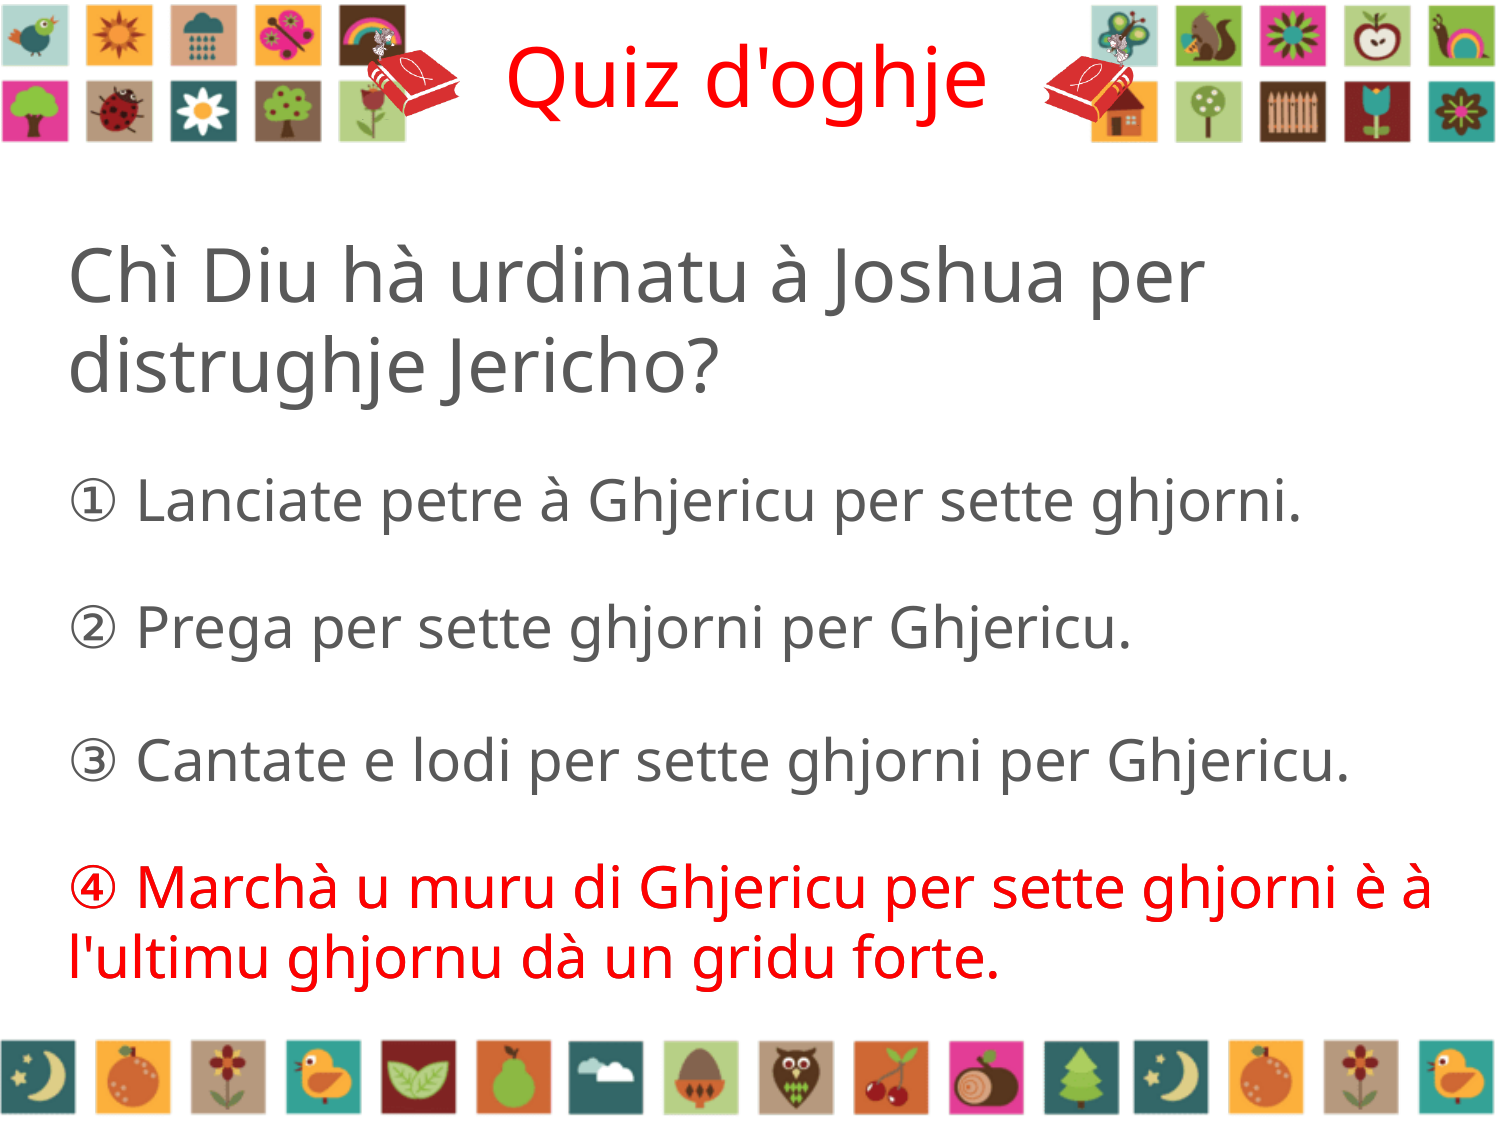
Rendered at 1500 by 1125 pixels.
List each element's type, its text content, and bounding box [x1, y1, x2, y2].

text_box ② Prega per sette ghjorni per Ghjericu. [53, 582, 1436, 668]
text_box ① Lanciate petre à Ghjericu per sette ghjorni. [53, 456, 1436, 541]
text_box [0, 1028, 1500, 1118]
text_box Chì Diu hà urdinatu à Joshua per distrughje Jericho? [53, 219, 1436, 415]
picture [0, 3, 492, 150]
text_box ③ Cantate e lodi per sette ghjorni per Ghjericu. [53, 716, 1483, 801]
picture [1011, 3, 1500, 150]
text_box ④ Marchà u muru di Ghjericu per sette ghjorni è à l'ultimu ghjornu dà un gridu forte. [53, 842, 1483, 998]
text_box Quiz d'oghje [425, 16, 1076, 131]
